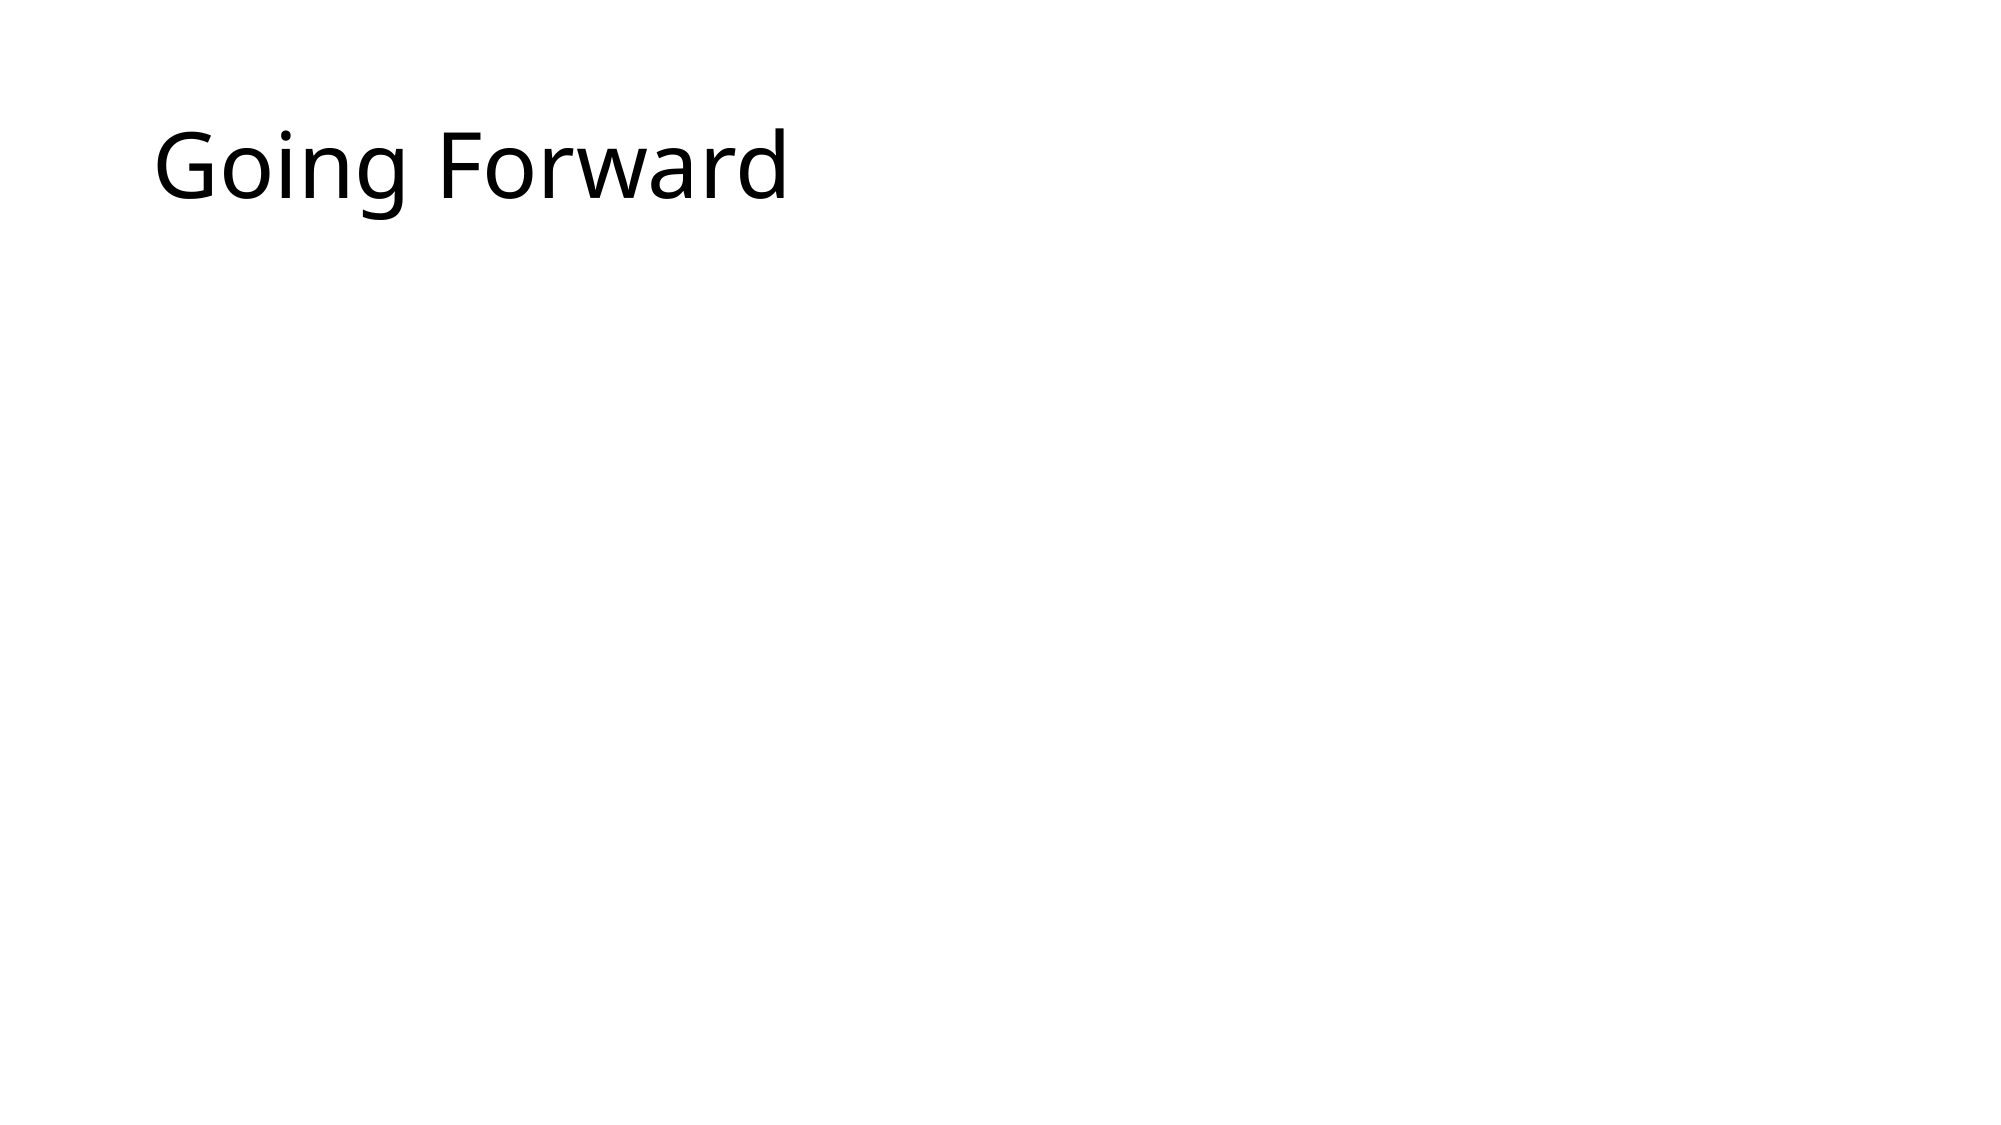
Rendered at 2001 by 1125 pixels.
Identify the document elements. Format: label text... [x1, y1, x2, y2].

title Going Forward [137, 59, 1863, 278]
